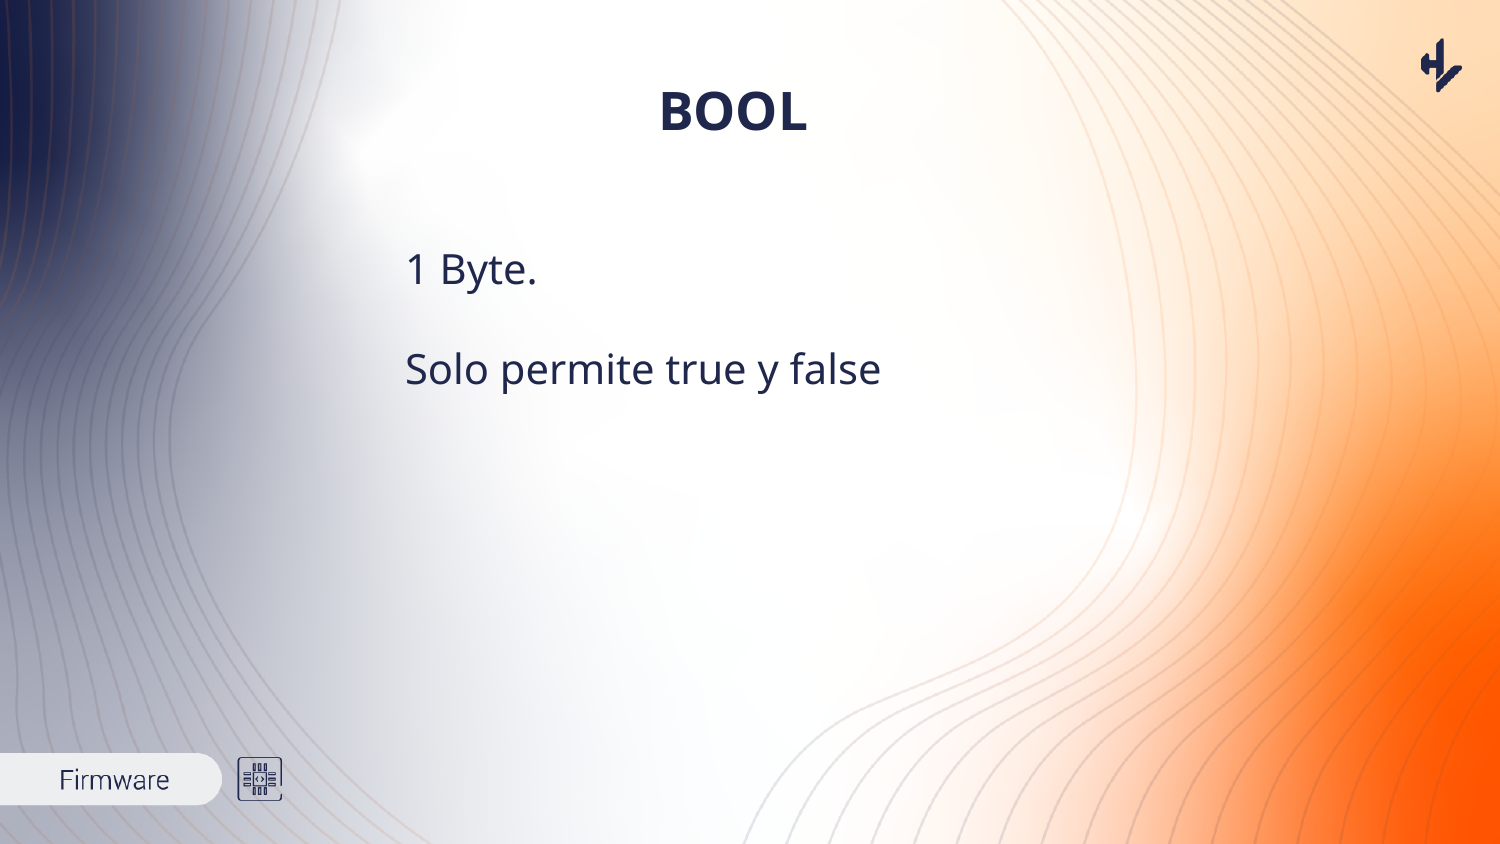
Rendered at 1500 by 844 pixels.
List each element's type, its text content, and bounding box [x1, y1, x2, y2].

title BOOL [34, 62, 1432, 157]
text_box 1 Byte. Solo permite true y false [390, 227, 1021, 440]
picture [0, 0, 1500, 844]
